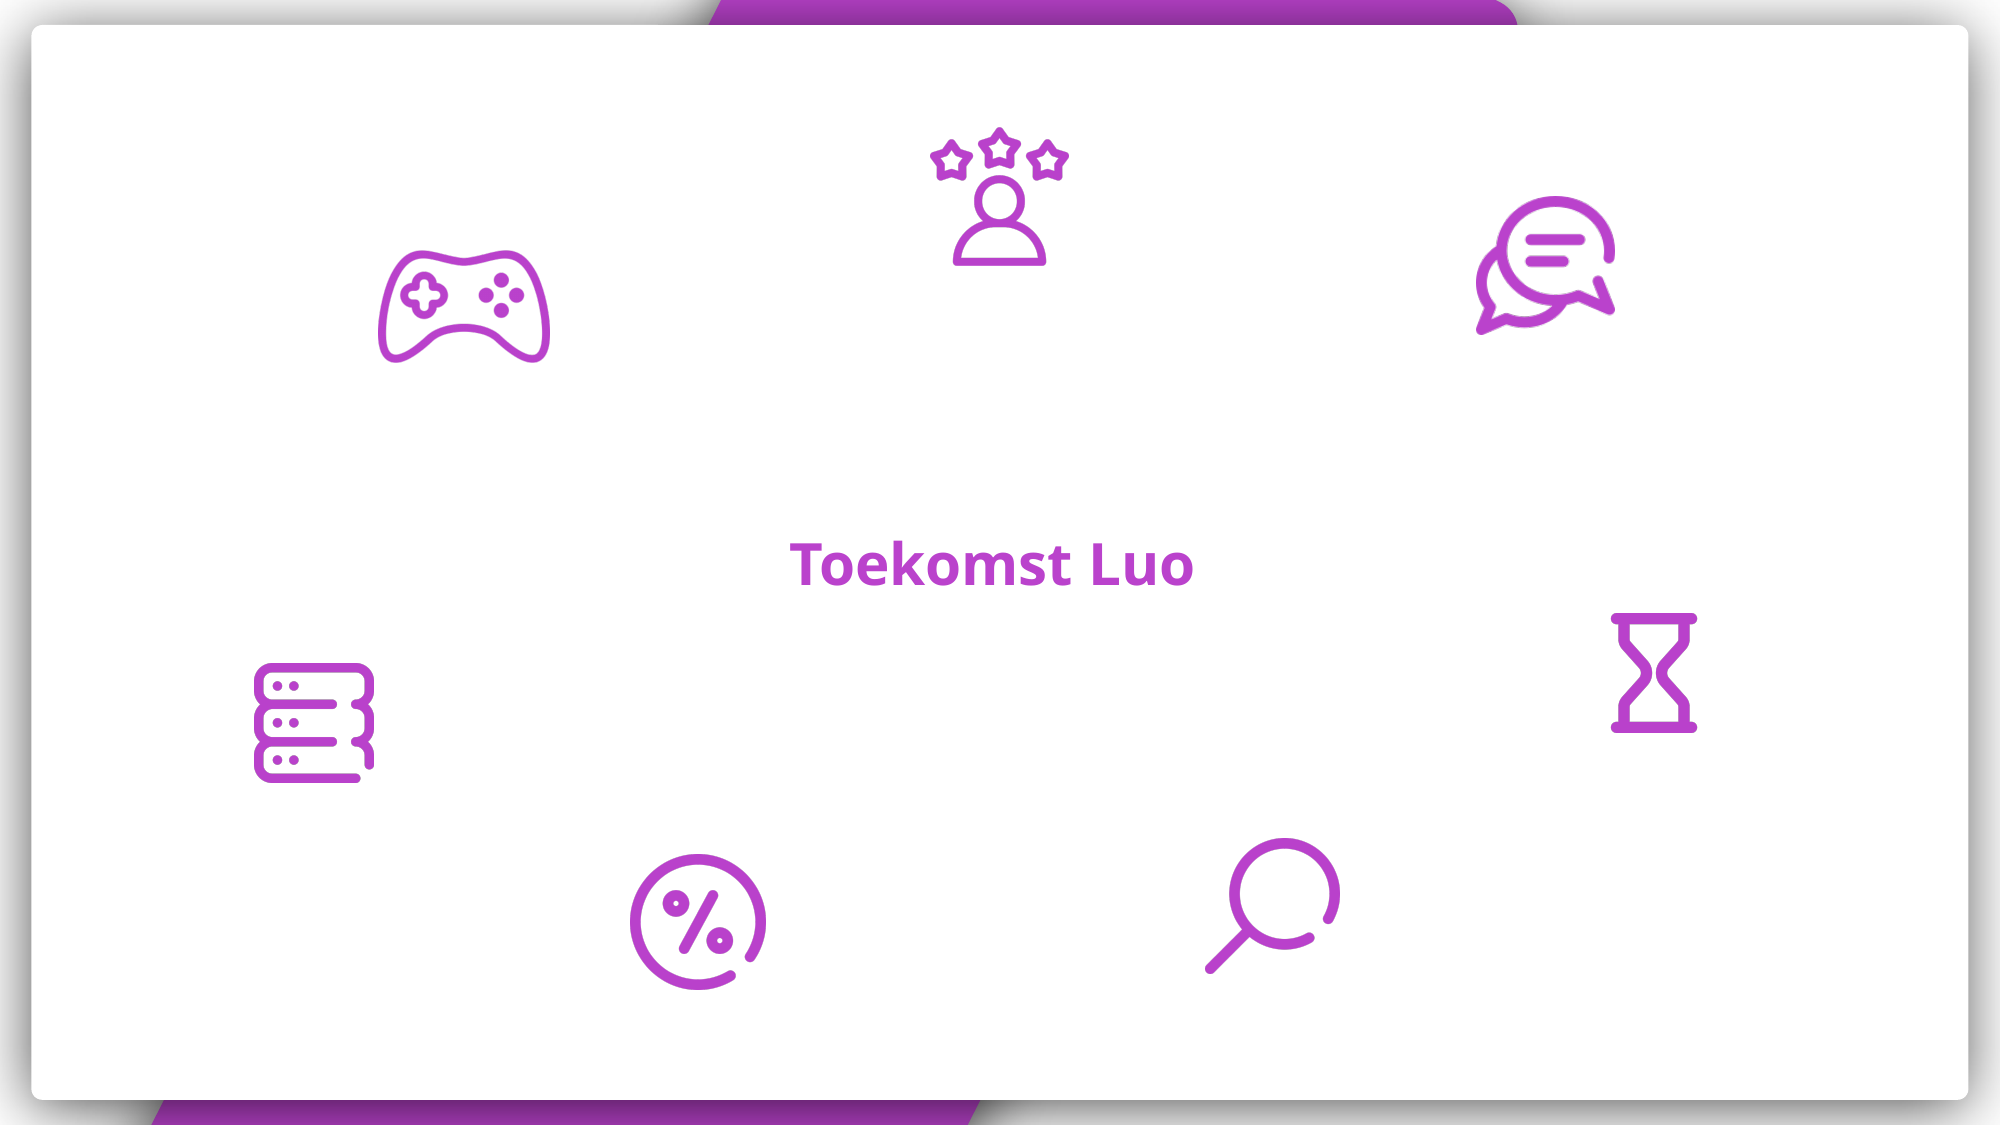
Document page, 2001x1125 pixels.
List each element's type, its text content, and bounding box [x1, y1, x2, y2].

picture [930, 127, 1069, 266]
text_box Toekomst Luo [30, 23, 1970, 1101]
picture [630, 854, 766, 990]
picture [1205, 838, 1340, 974]
picture [254, 663, 374, 783]
picture [1594, 613, 1714, 733]
picture [1475, 196, 1615, 335]
picture [378, 221, 550, 393]
